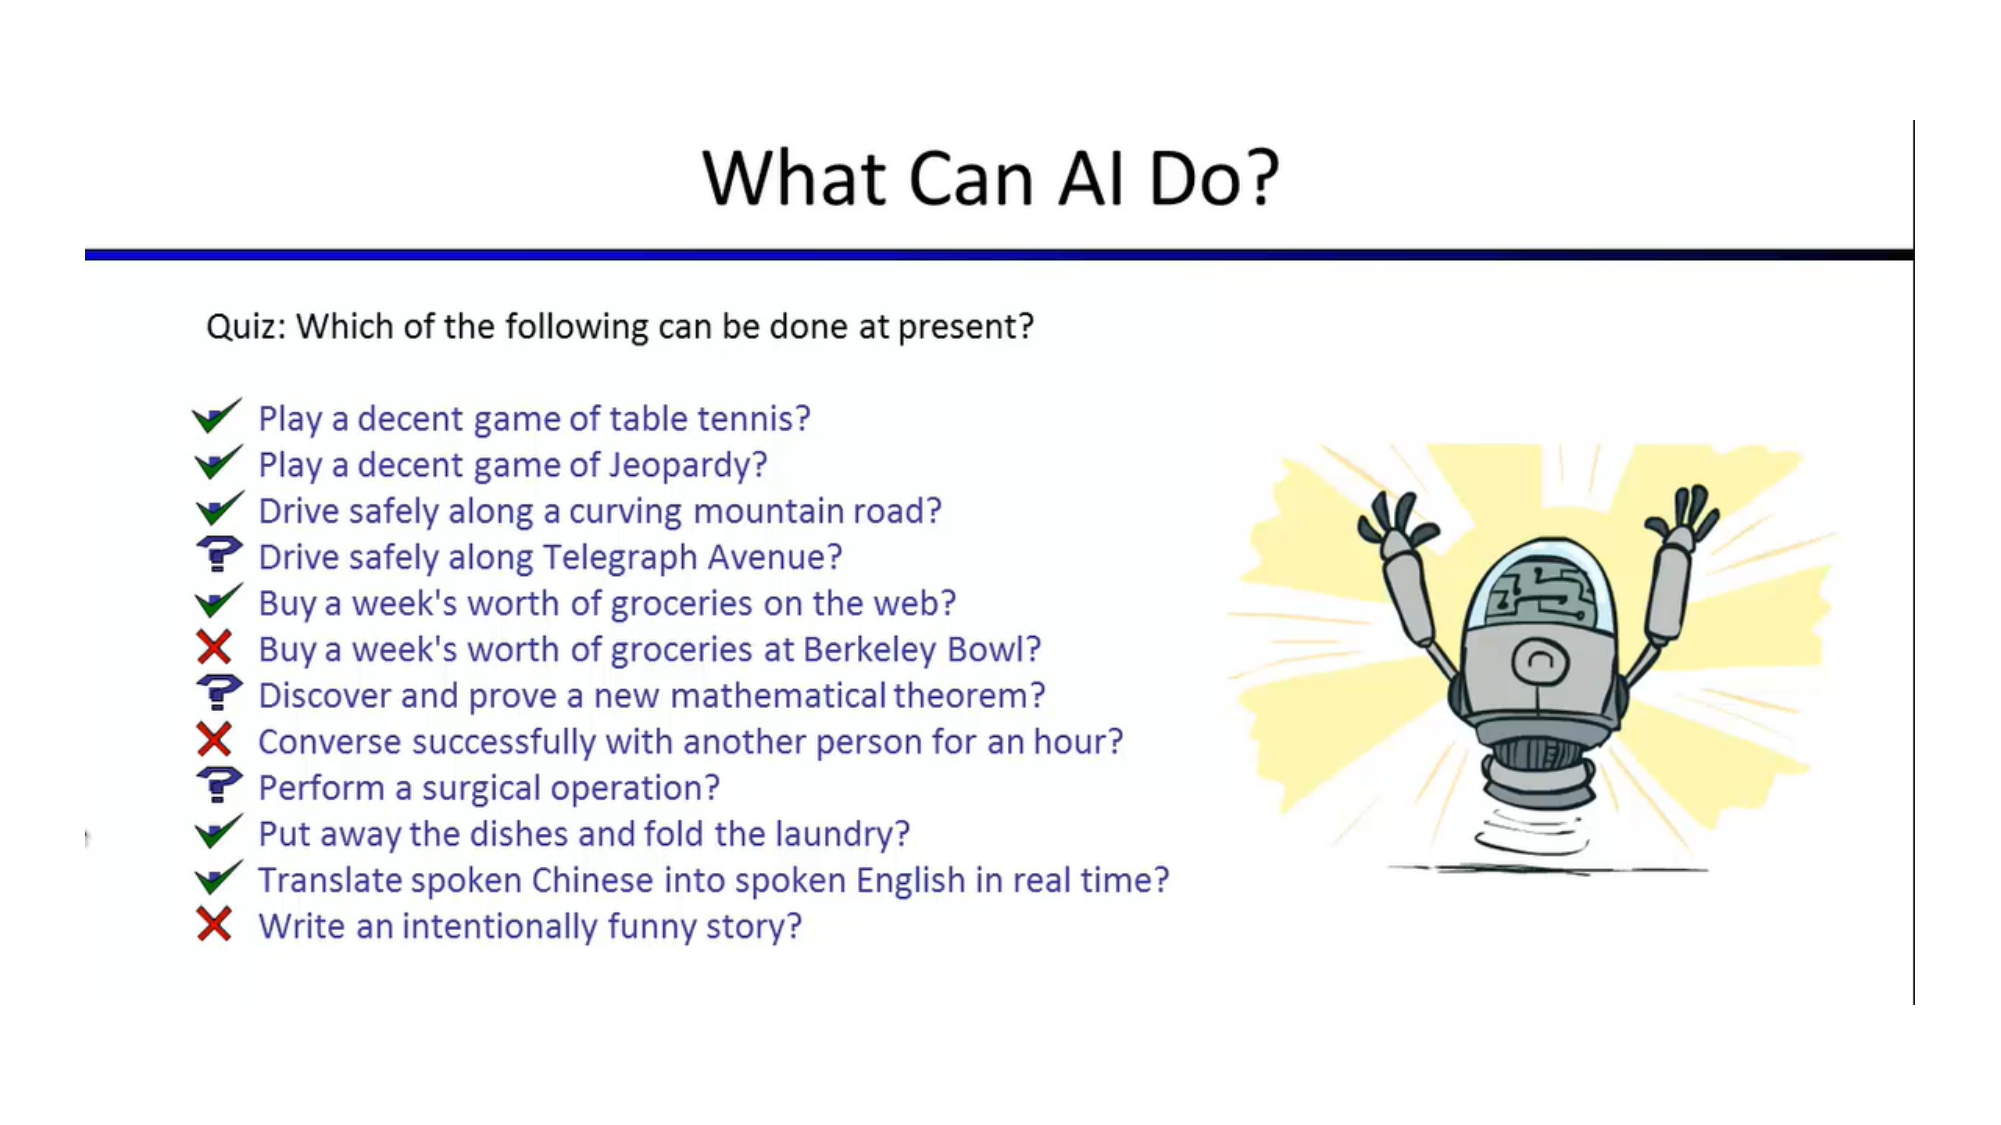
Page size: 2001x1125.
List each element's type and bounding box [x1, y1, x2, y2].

picture [85, 120, 1915, 1005]
